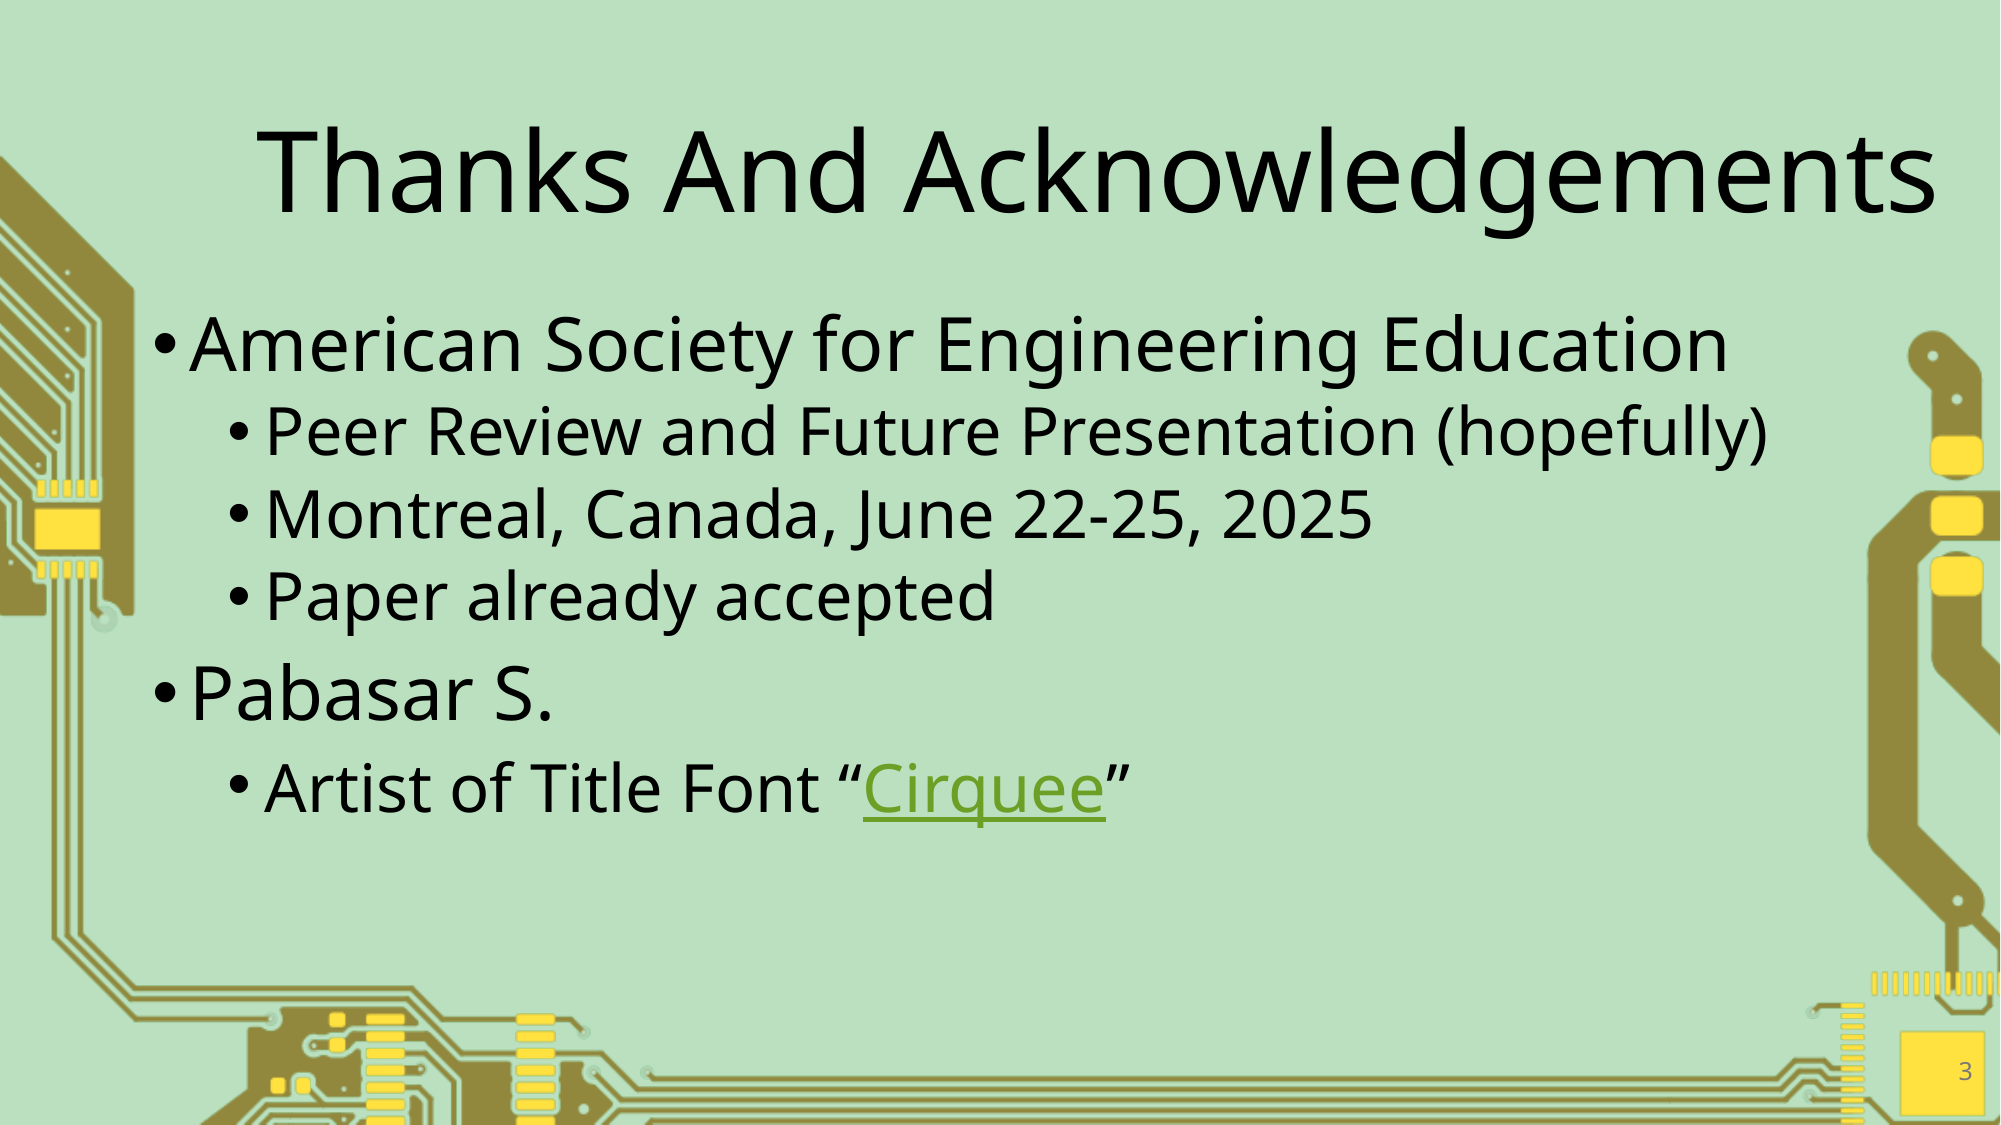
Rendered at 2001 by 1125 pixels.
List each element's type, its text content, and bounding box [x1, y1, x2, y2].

title Thanks And Acknowledgements [137, 67, 1956, 285]
slide_number 3 [1895, 1042, 1988, 1103]
list American Society for Engineering Education Peer Review and Future Presentation (hopefully) Montreal, Canada, June 22-25, 2025 Paper already accepted Pabasar S. Artist of Title Font “Cirquee” [137, 299, 1863, 984]
picture [0, 0, 2001, 1125]
